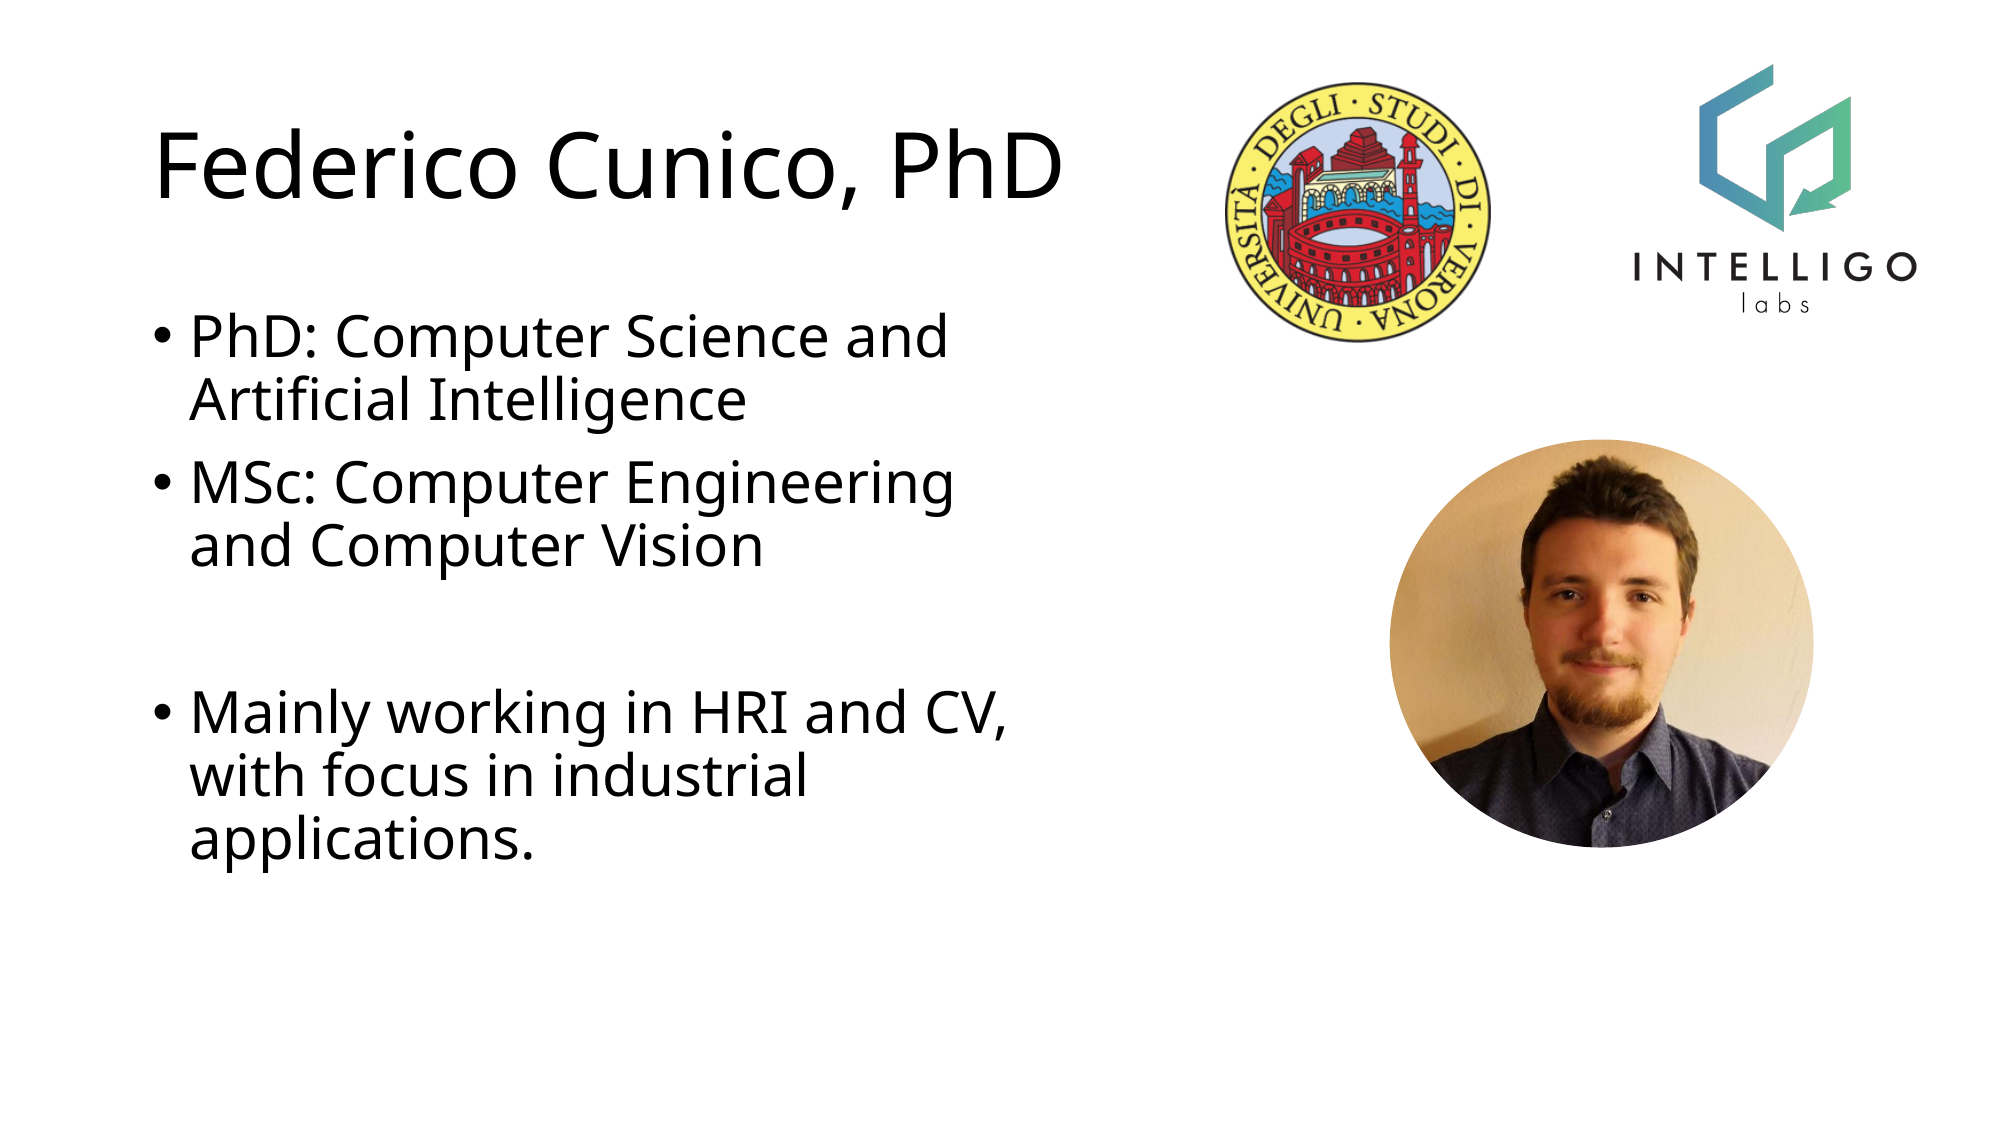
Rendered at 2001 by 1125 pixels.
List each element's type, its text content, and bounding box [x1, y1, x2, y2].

picture [1631, 59, 1920, 318]
title Federico Cunico, PhD [137, 59, 1631, 278]
list PhD: Computer Science and Artificial Intelligence MSc: Computer Engineering and Computer Vision Mainly working in HRI and CV, with focus in industrial applications. [137, 299, 1083, 1014]
picture [1389, 439, 1815, 849]
picture [1224, 82, 1491, 344]
